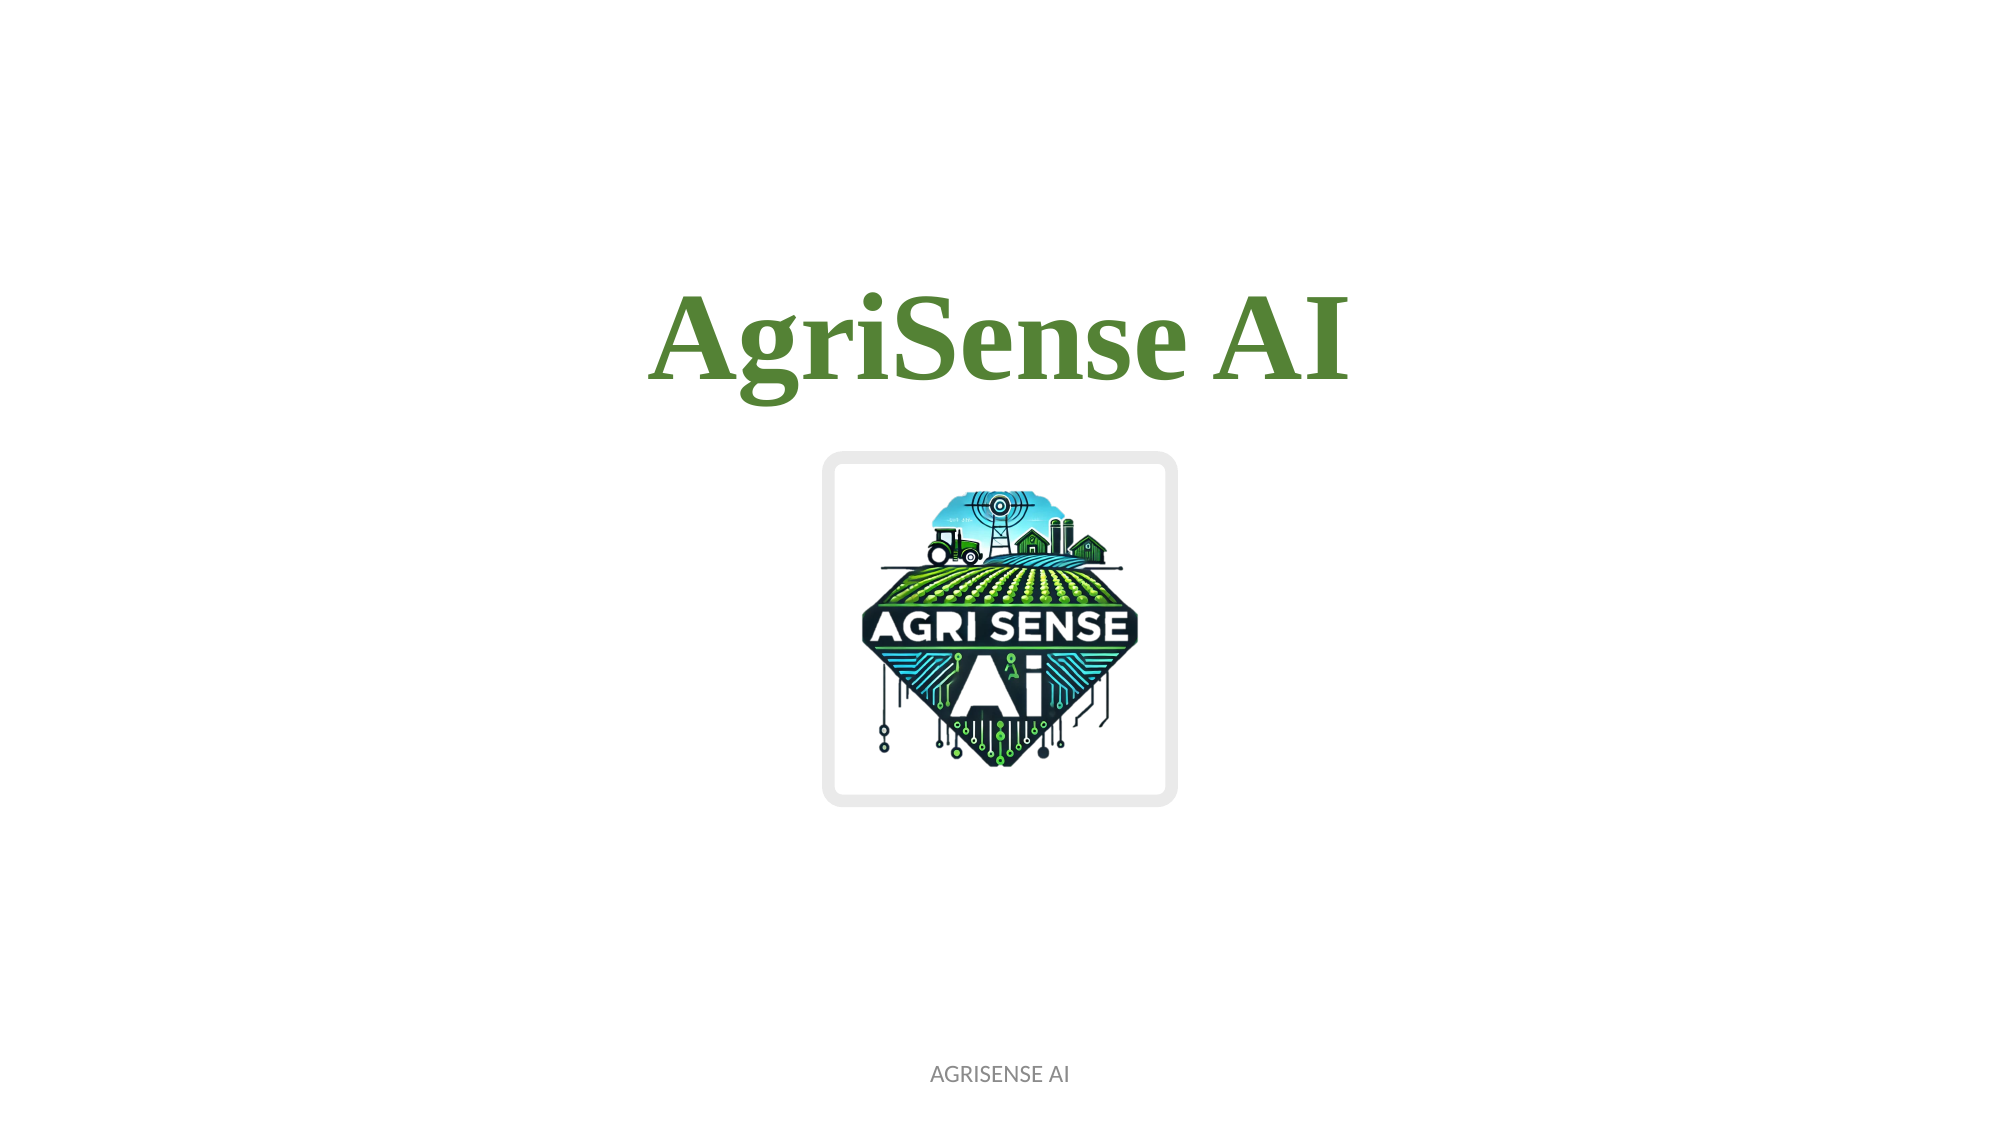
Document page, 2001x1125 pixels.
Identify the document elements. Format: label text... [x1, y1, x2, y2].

title AgriSense AI [249, 22, 1750, 414]
picture [828, 457, 1172, 801]
footer AGRISENSE AI [662, 1042, 1338, 1103]
